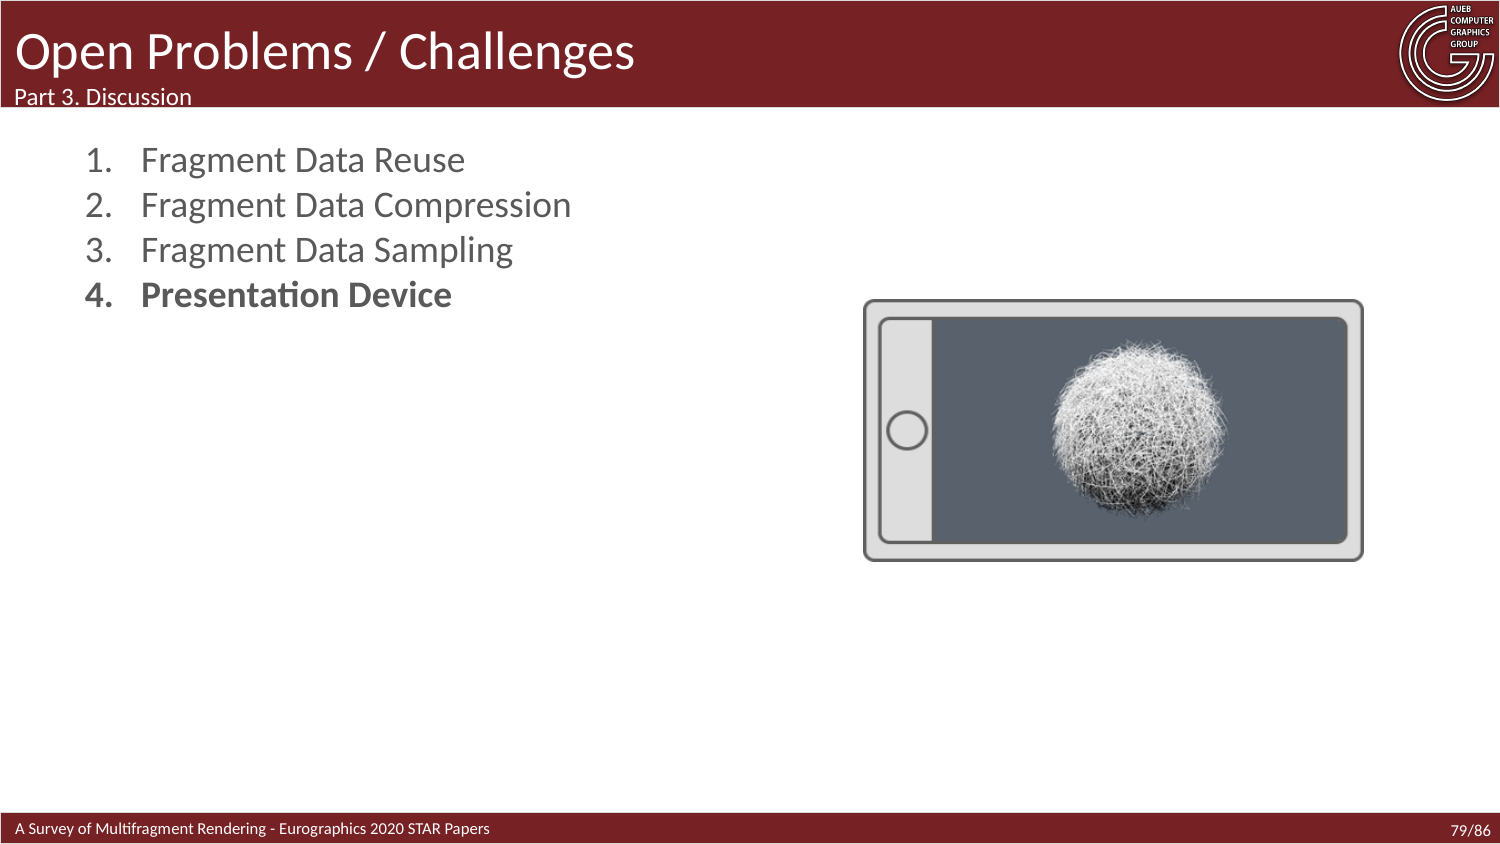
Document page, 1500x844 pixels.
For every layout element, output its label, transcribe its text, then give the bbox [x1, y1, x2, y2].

picture [1394, 0, 1500, 108]
title Open Problems / Challenges [0, 0, 1226, 108]
slide_number 79/86 [1370, 804, 1500, 844]
list Fragment Data Reuse Fragment Data Compression Fragment Data Sampling Presentation Device [51, 120, 1449, 793]
title Part 3. Discussion [0, 65, 378, 129]
picture [863, 299, 1365, 562]
